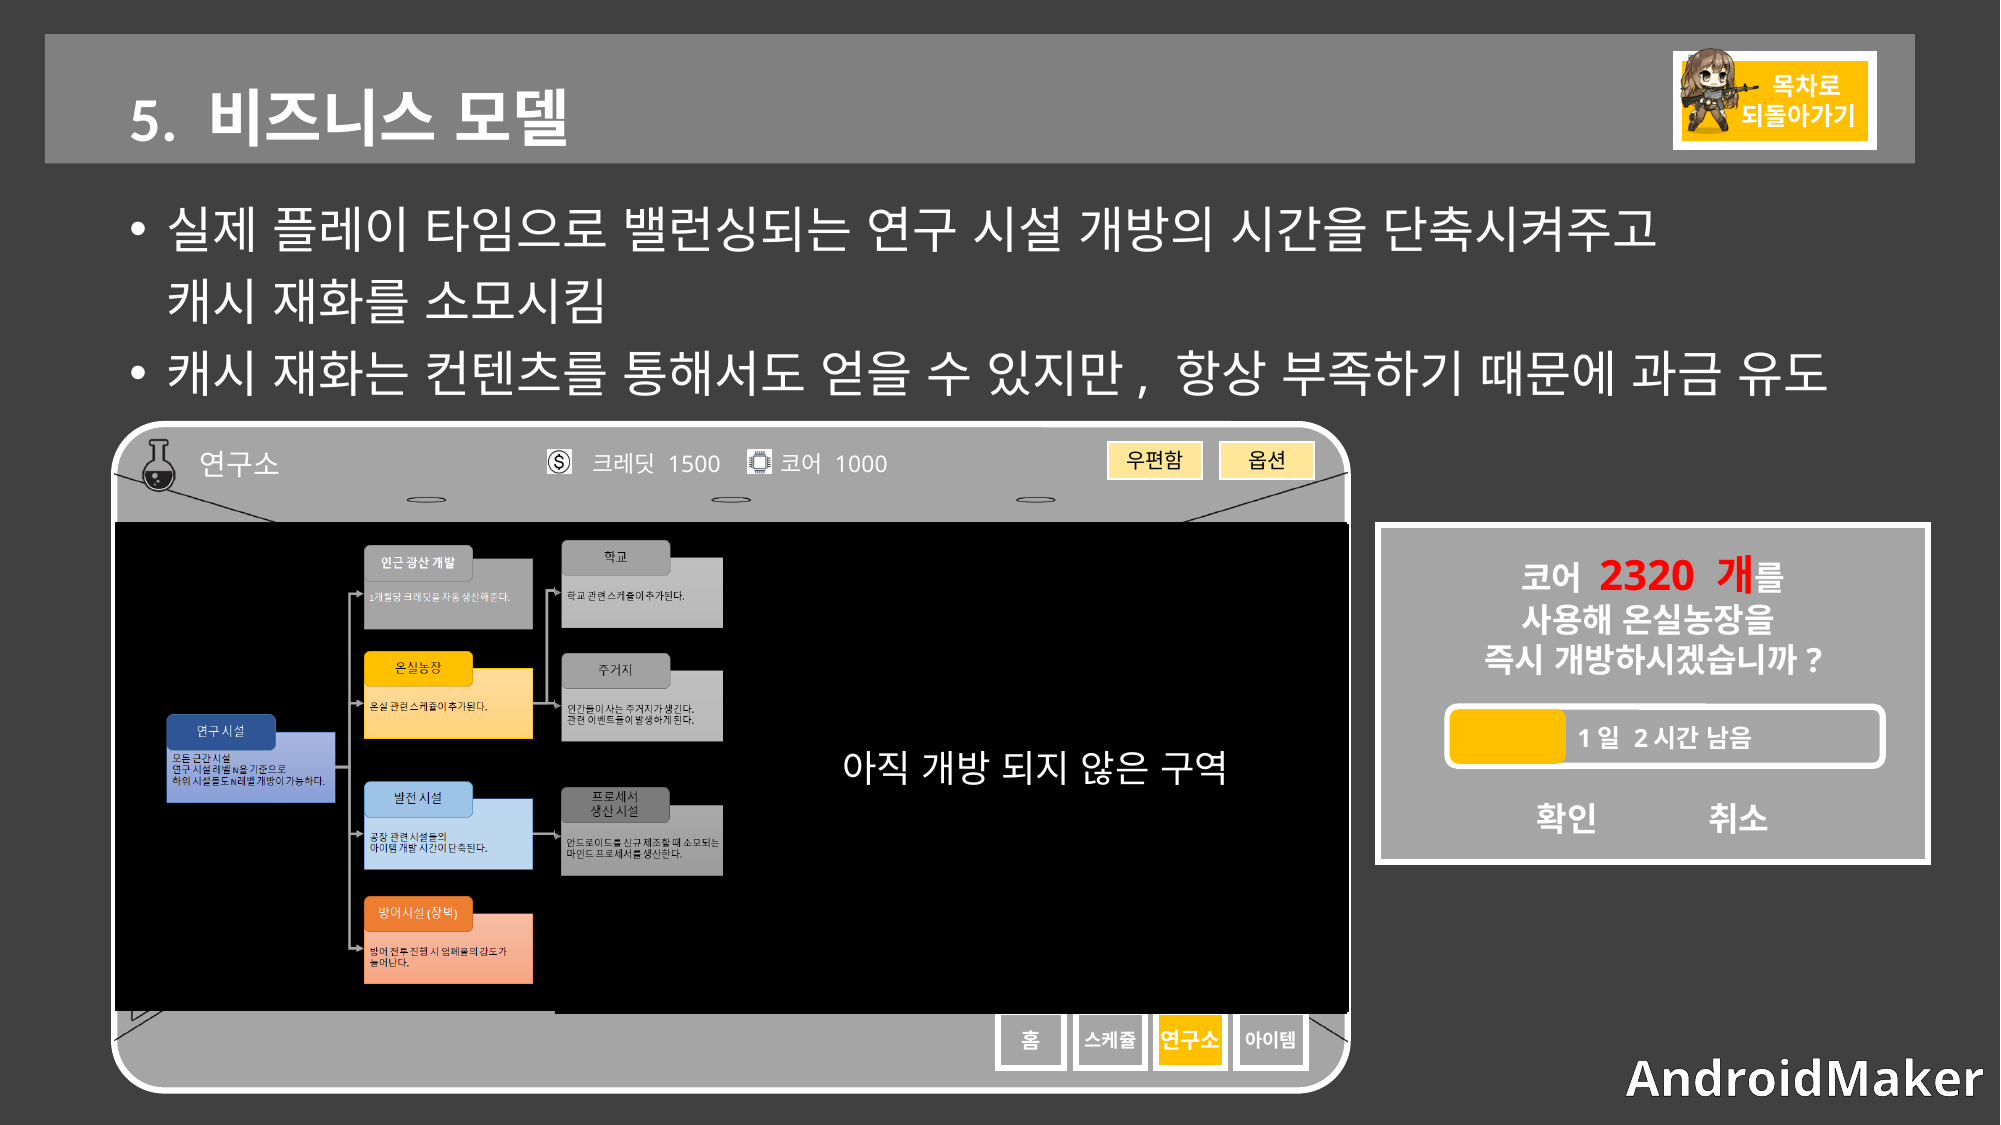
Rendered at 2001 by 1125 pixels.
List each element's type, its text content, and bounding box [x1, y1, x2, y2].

text_box [44, 34, 114, 164]
text_box [1446, 705, 1884, 767]
text_box 실제 플레이 타임으로 밸런싱되는 연구 시설 개방의 시간을 단축시켜주고 캐시 재화를 소모시킴 캐시 재화는 컨텐츠를 통해서도 얻을 수 있지만, 항상 부족하기 때문에 과금 유도 [114, 178, 1958, 944]
text_box [755, 34, 1915, 164]
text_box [1654, 34, 1873, 148]
picture [114, 413, 1349, 1108]
text_box 코어 2320 개를 사용해 온실농장을 즉시 개방하시겠습니까? 소요시간 1일 8시간 확인 취소 [1377, 524, 1929, 863]
text_box AndroidMaker [1610, 1068, 2000, 1093]
text_box [1448, 708, 1566, 765]
text_box 1일 2시간 남음 [1482, 714, 1848, 760]
text_box 5. 비즈니스 모델 [114, 34, 755, 164]
